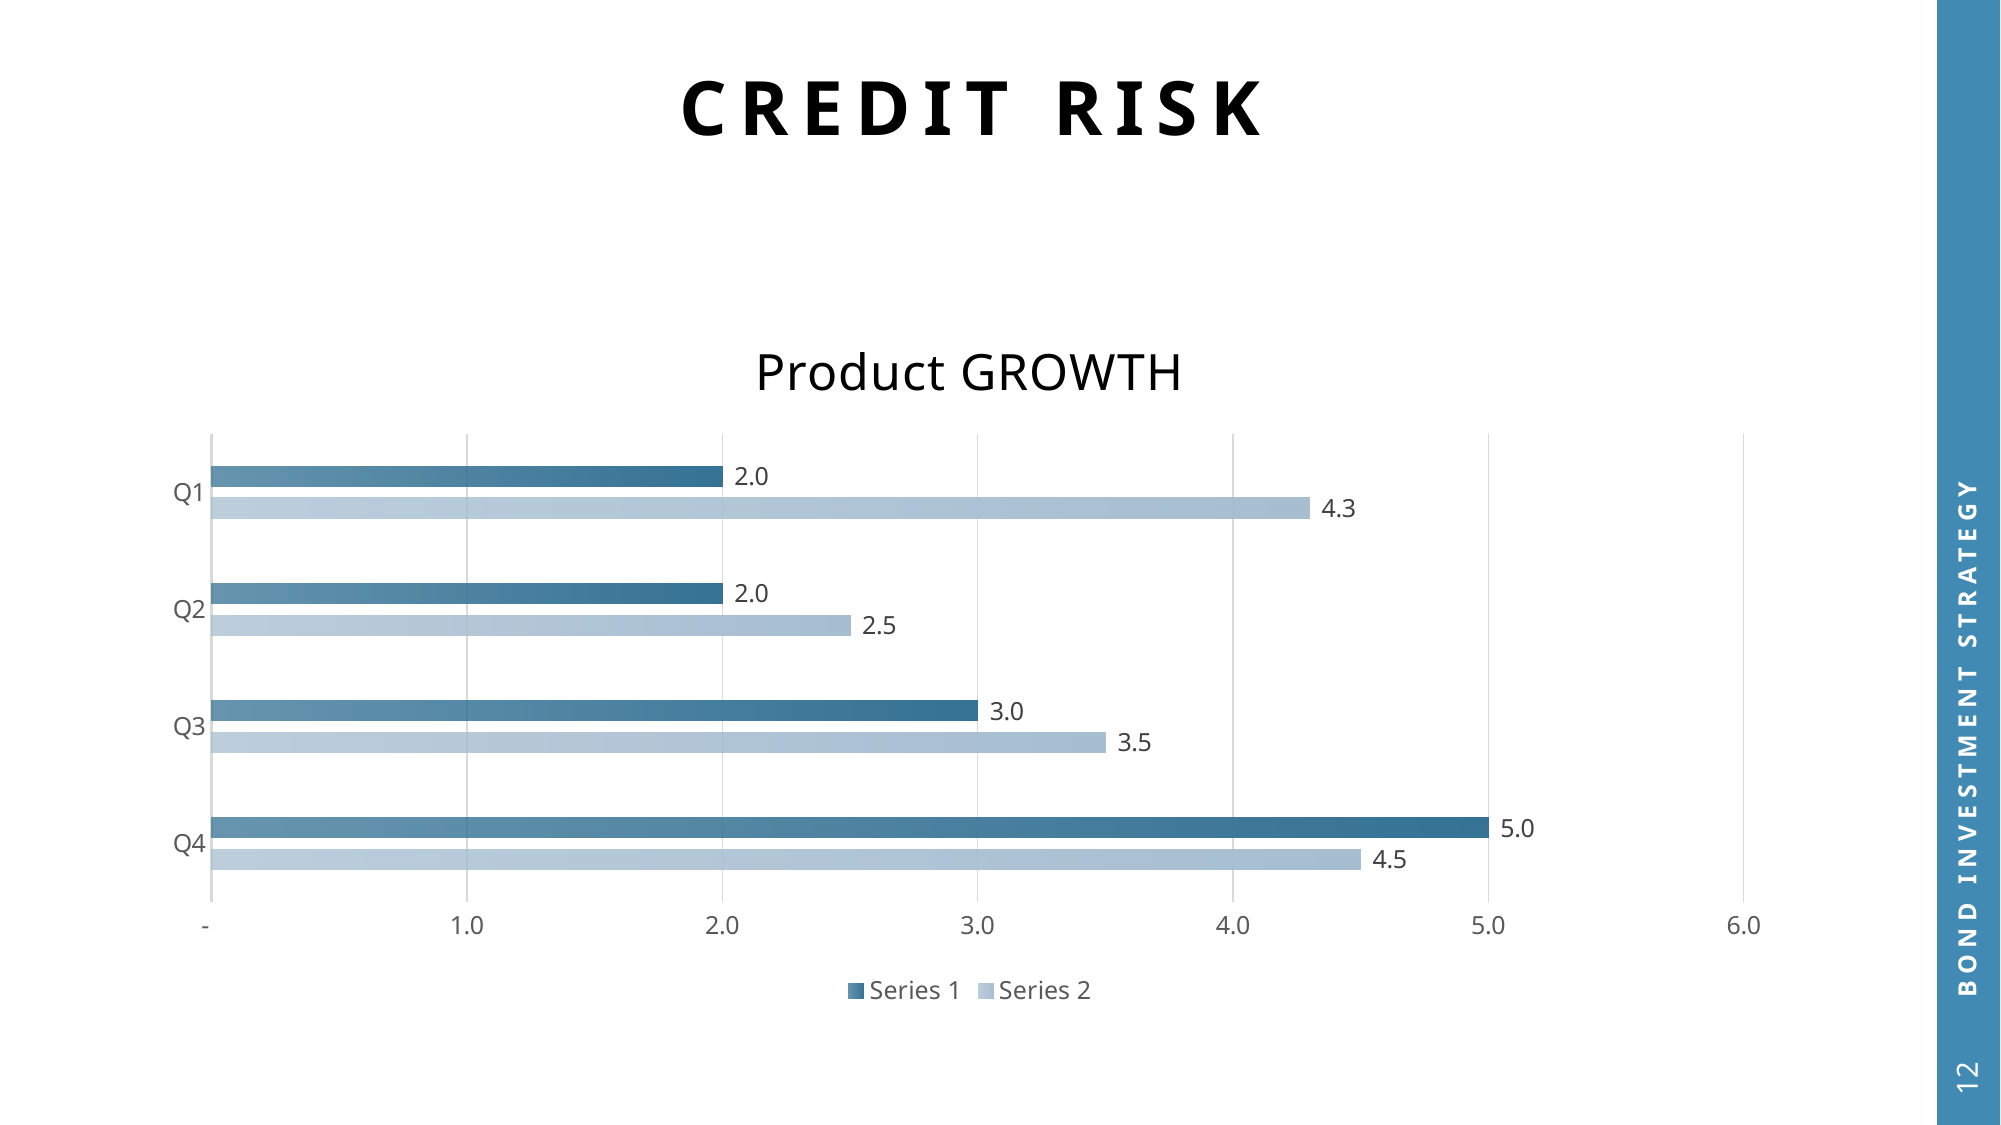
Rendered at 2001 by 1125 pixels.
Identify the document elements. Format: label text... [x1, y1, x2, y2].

title Credıt rısk [139, 57, 1801, 165]
slide_number 12 [1937, 1032, 2000, 1125]
chart [139, 299, 1801, 1014]
footer Bond investment strategy [1937, 0, 2000, 1032]
